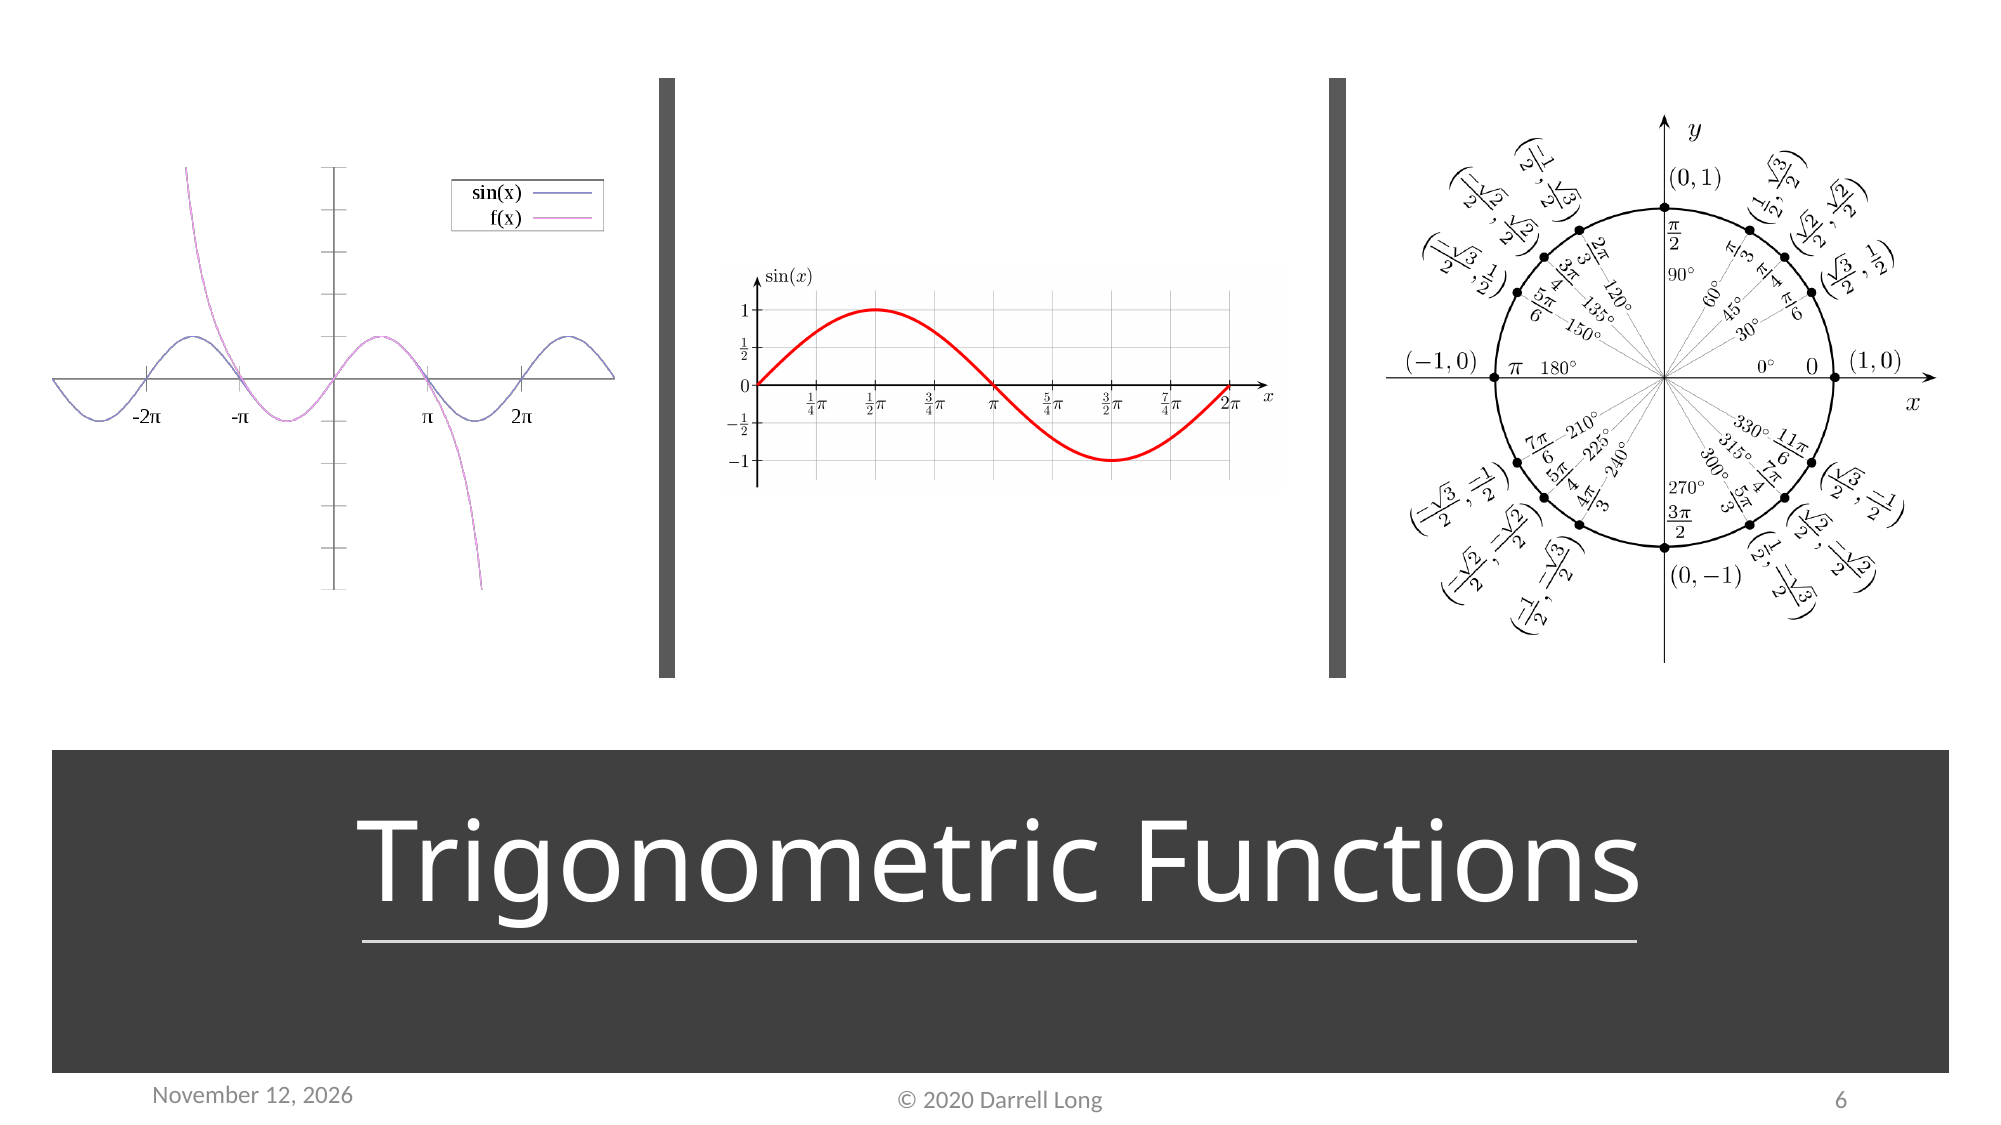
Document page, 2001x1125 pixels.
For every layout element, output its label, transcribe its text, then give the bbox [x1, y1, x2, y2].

text_box [61, 759, 1939, 1064]
slide_number 6 [1412, 1069, 1863, 1125]
title Trigonometric Functions [86, 780, 1914, 933]
picture [719, 265, 1283, 492]
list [1386, 101, 1948, 663]
footer © 2020 Darrell Long [662, 1069, 1338, 1125]
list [52, 167, 615, 590]
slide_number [137, 1063, 588, 1124]
